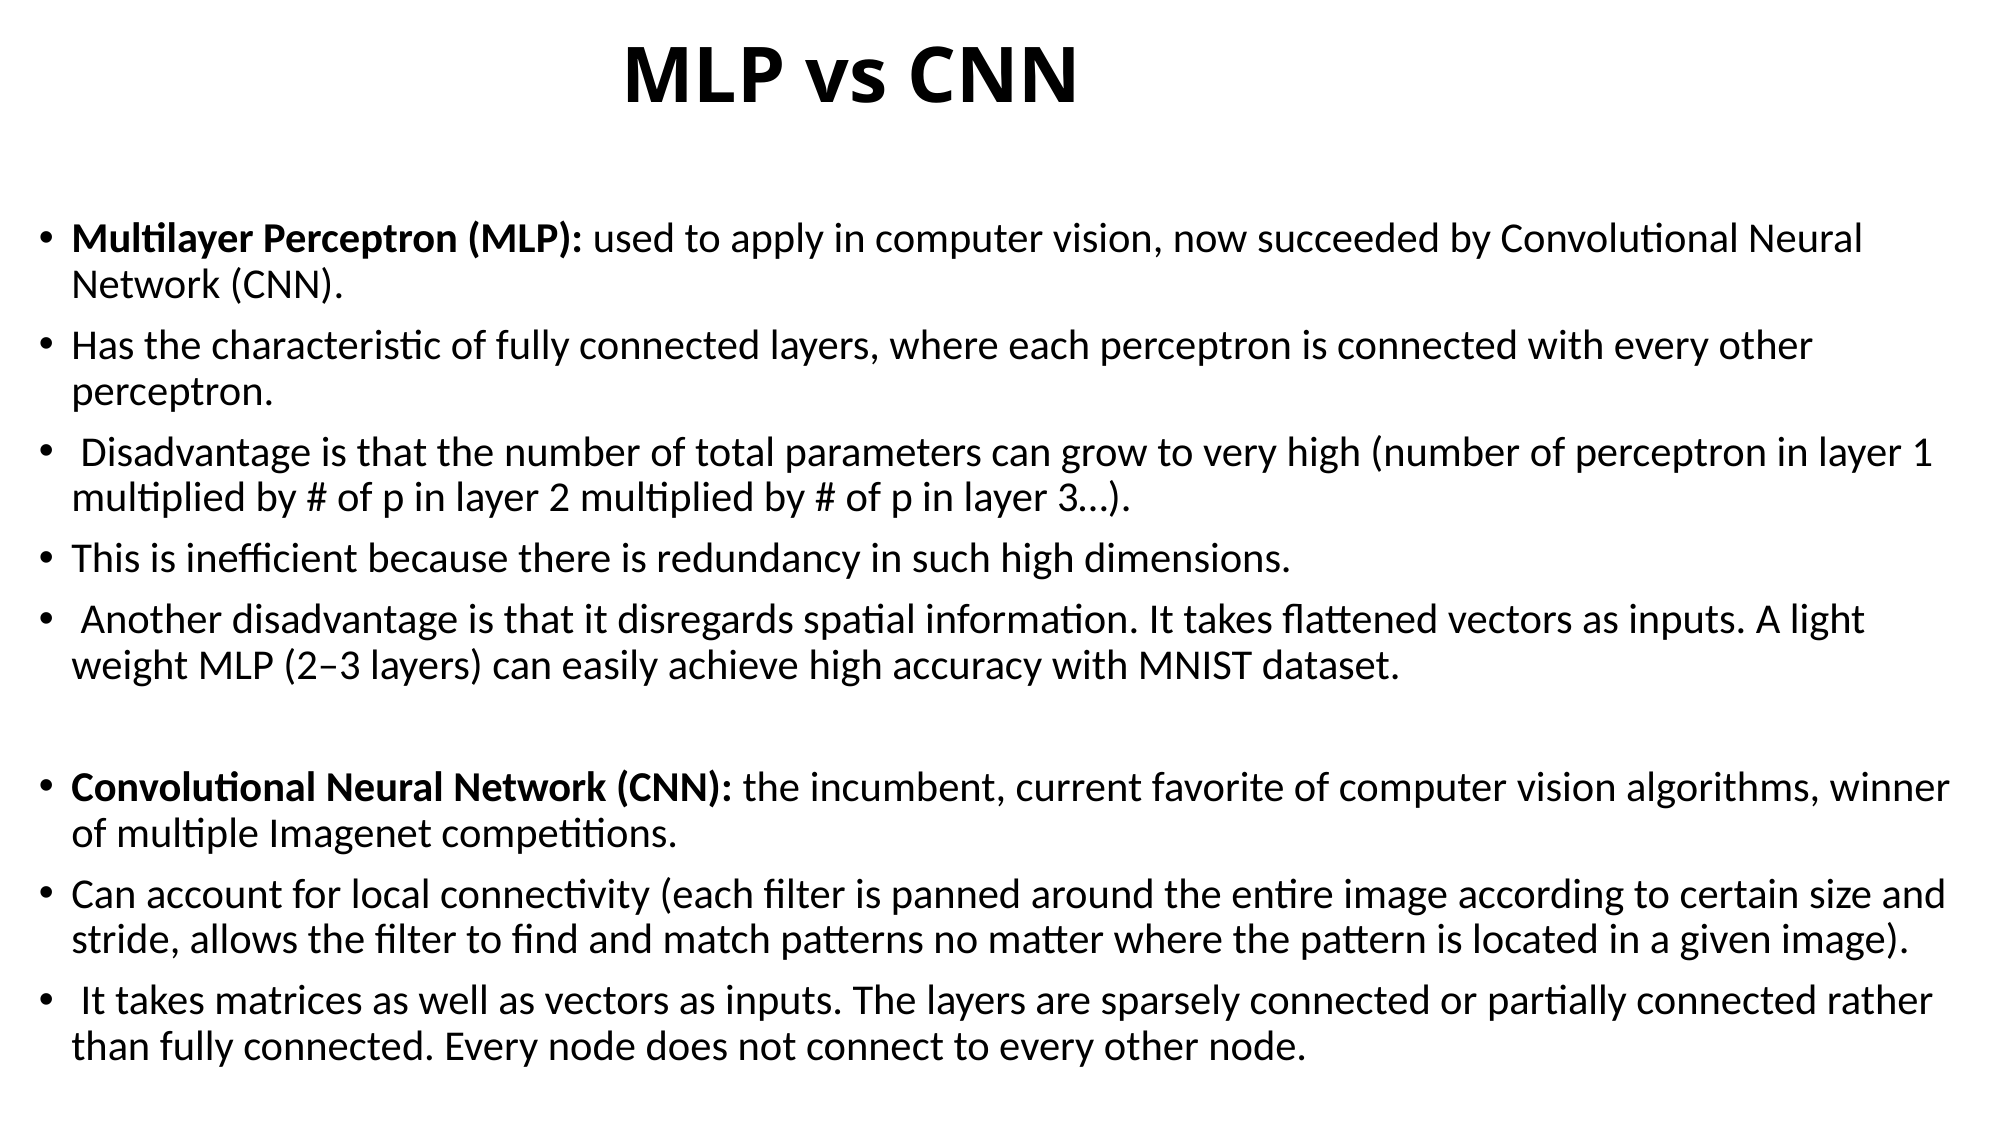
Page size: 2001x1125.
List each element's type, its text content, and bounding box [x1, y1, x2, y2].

title MLP vs CNN [606, 28, 1403, 128]
list Multilayer Perceptron (MLP): used to apply in computer vision, now succeeded by Convolutional Neural Network (CNN). Has the characteristic of fully connected layers, where each perceptron is connected with every other perceptron. Disadvantage is that the number of total parameters can grow to very high (number of perceptron in layer 1 multiplied by # of p in layer 2 multiplied by # of p in layer 3…). This is inefficient because there is redundancy in such high dimensions. Another disadvantage is that it disregards spatial information. It takes flattened vectors as inputs. A light weight MLP (2–3 layers) can easily achieve high accuracy with MNIST dataset. Convolutional Neural Network (CNN): the incumbent, current favorite of computer vision algorithms, winner of multiple Imagenet competitions. Can account for local connectivity (each filter is panned around the entire image according to certain size and stride, allows the filter to find and match patterns no matter where the pattern is located in a given image). It takes matrices as well as vectors as inputs. The layers are sparsely connected or partially connected rather than fully connected. Every node does not connect to every other node. [23, 208, 1985, 1125]
